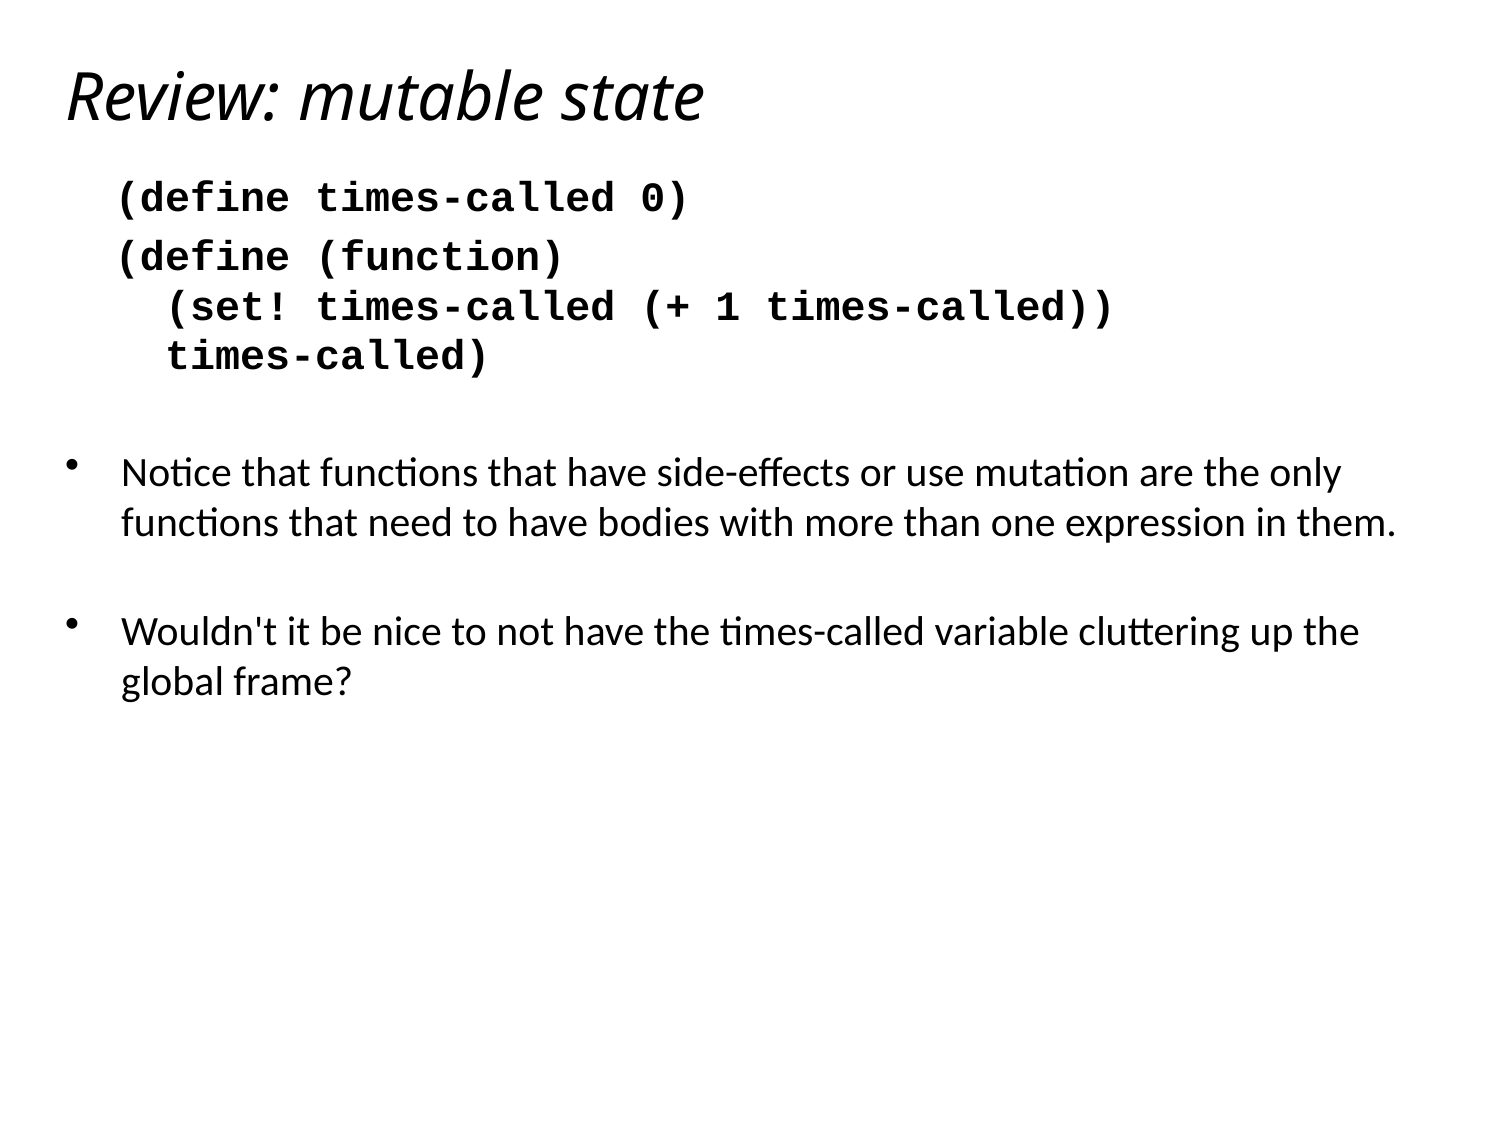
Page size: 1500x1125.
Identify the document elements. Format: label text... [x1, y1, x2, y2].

list (define times-called 0) (define (function) (set! times-called (+ 1 times-called)) times-called) Notice that functions that have side-effects or use mutation are the only functions that need to have bodies with more than one expression in them. Wouldn't it be nice to not have the times-called variable cluttering up the global frame? [49, 162, 1451, 1001]
title Review: mutable state [49, 49, 1451, 138]
